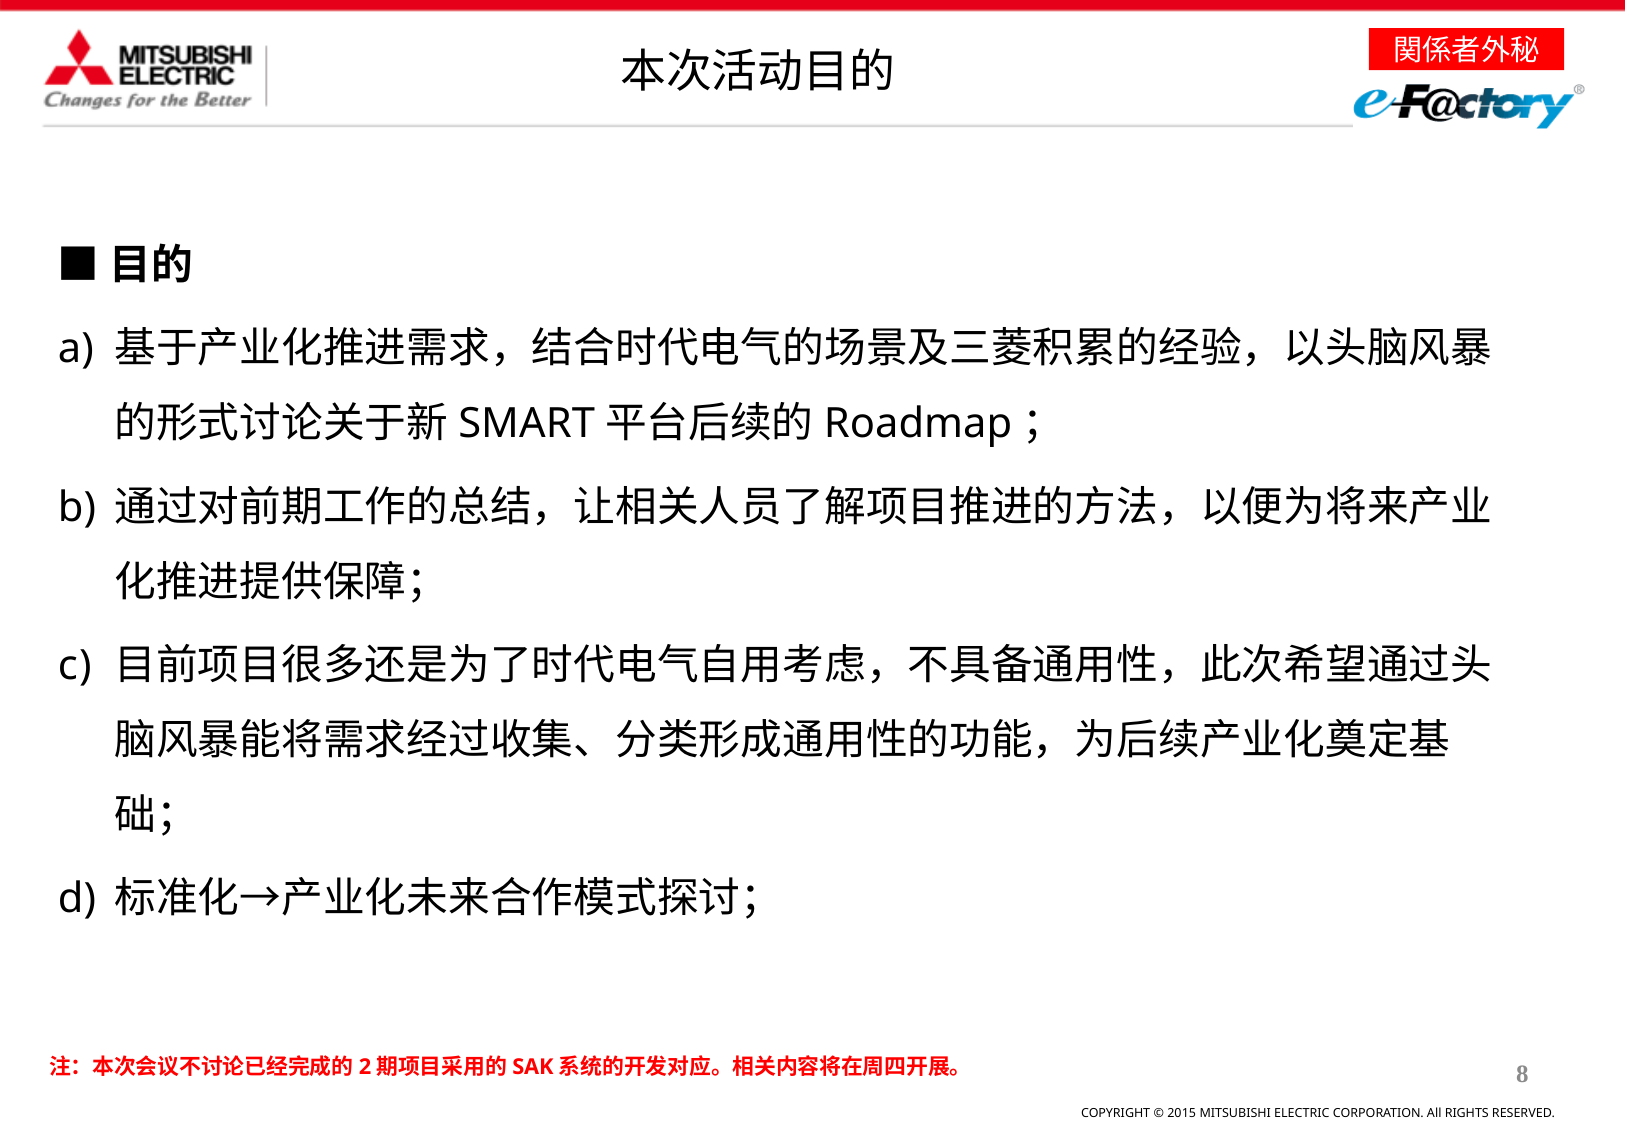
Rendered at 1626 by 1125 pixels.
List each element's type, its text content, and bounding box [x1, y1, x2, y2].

slide_number 8 [1164, 1042, 1544, 1103]
text_box 本次活动目的 [320, 34, 1195, 104]
picture [0, 0, 1625, 1125]
text_box ■目的 基于产业化推进需求，结合时代电气的场景及三菱积累的经验，以头脑风暴的形式讨论关于新SMART平台后续的Roadmap； 通过对前期工作的总结，让相关人员了解项目推进的方法，以便为将来产业化推进提供保障； 目前项目很多还是为了时代电气自用考虑，不具备通用性，此次希望通过头脑风暴能将需求经过收集、分类形成通用性的功能，为后续产业化奠定基础； 标准化→产业化未来合作模式探讨； [43, 205, 1544, 929]
text_box 注：本次会议不讨论已经完成的2期项目采用的SAK系统的开发对应。相关内容将在周四开展。 [43, 990, 194, 1125]
